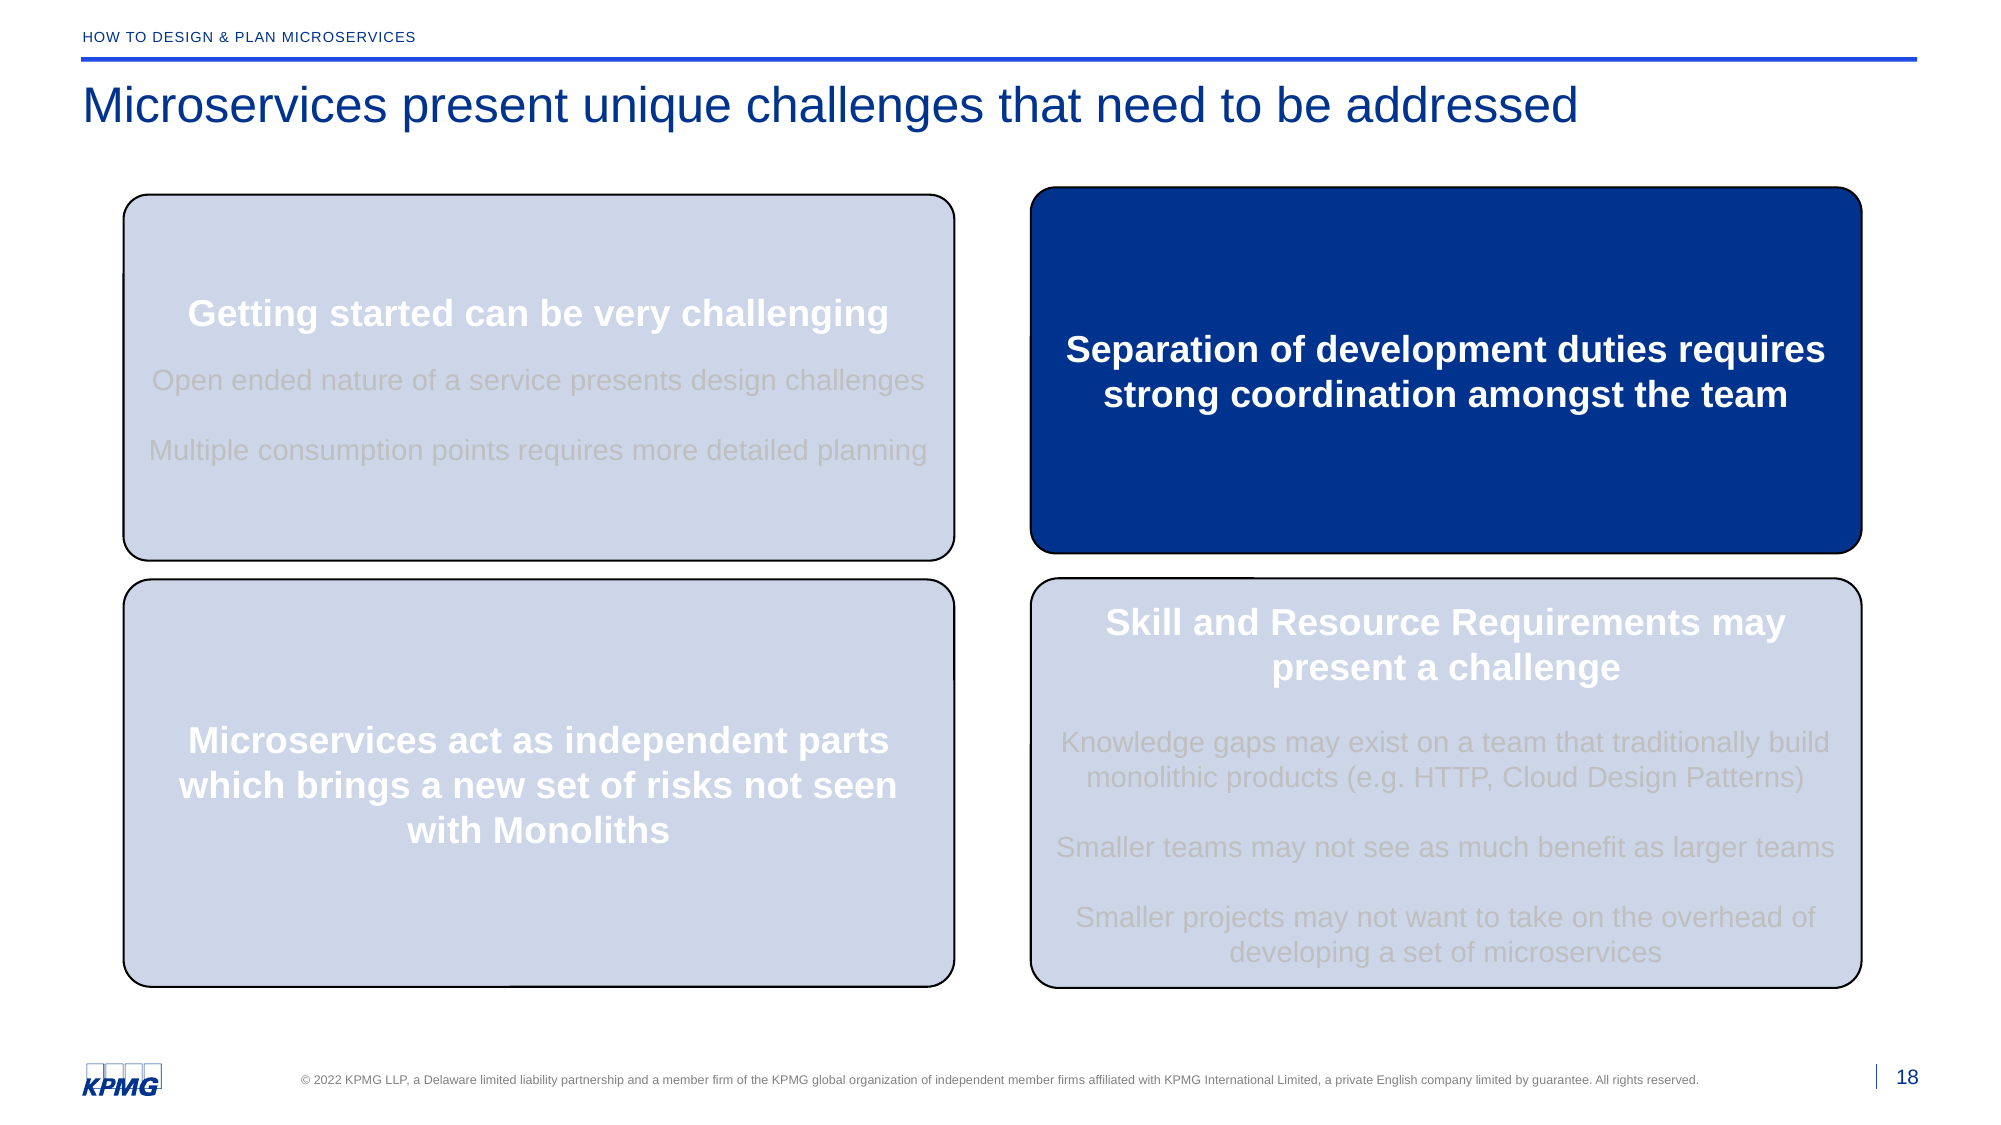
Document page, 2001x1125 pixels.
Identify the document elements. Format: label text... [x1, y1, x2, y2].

text_box Skill and Resource Requirements may present a challenge Knowledge gaps may exist on a team that traditionally build monolithic products (e.g. HTTP, Cloud Design Patterns) Smaller teams may not see as much benefit as larger teams Smaller projects may not want to take on the overhead of developing a set of microservices [1029, 577, 1863, 989]
text_box Microservices act as independent parts which brings a new set of risks not seen with Monoliths [122, 578, 956, 988]
title Microservices present unique challenges that need to be addressed [82, 72, 1919, 188]
text_box Getting started can be very challenging Open ended nature of a service presents design challenges Multiple consumption points requires more detailed planning [122, 193, 956, 562]
text_box Separation of development duties requires strong coordination amongst the team [1029, 186, 1863, 555]
list How to design & plan microservices [82, 26, 1919, 47]
